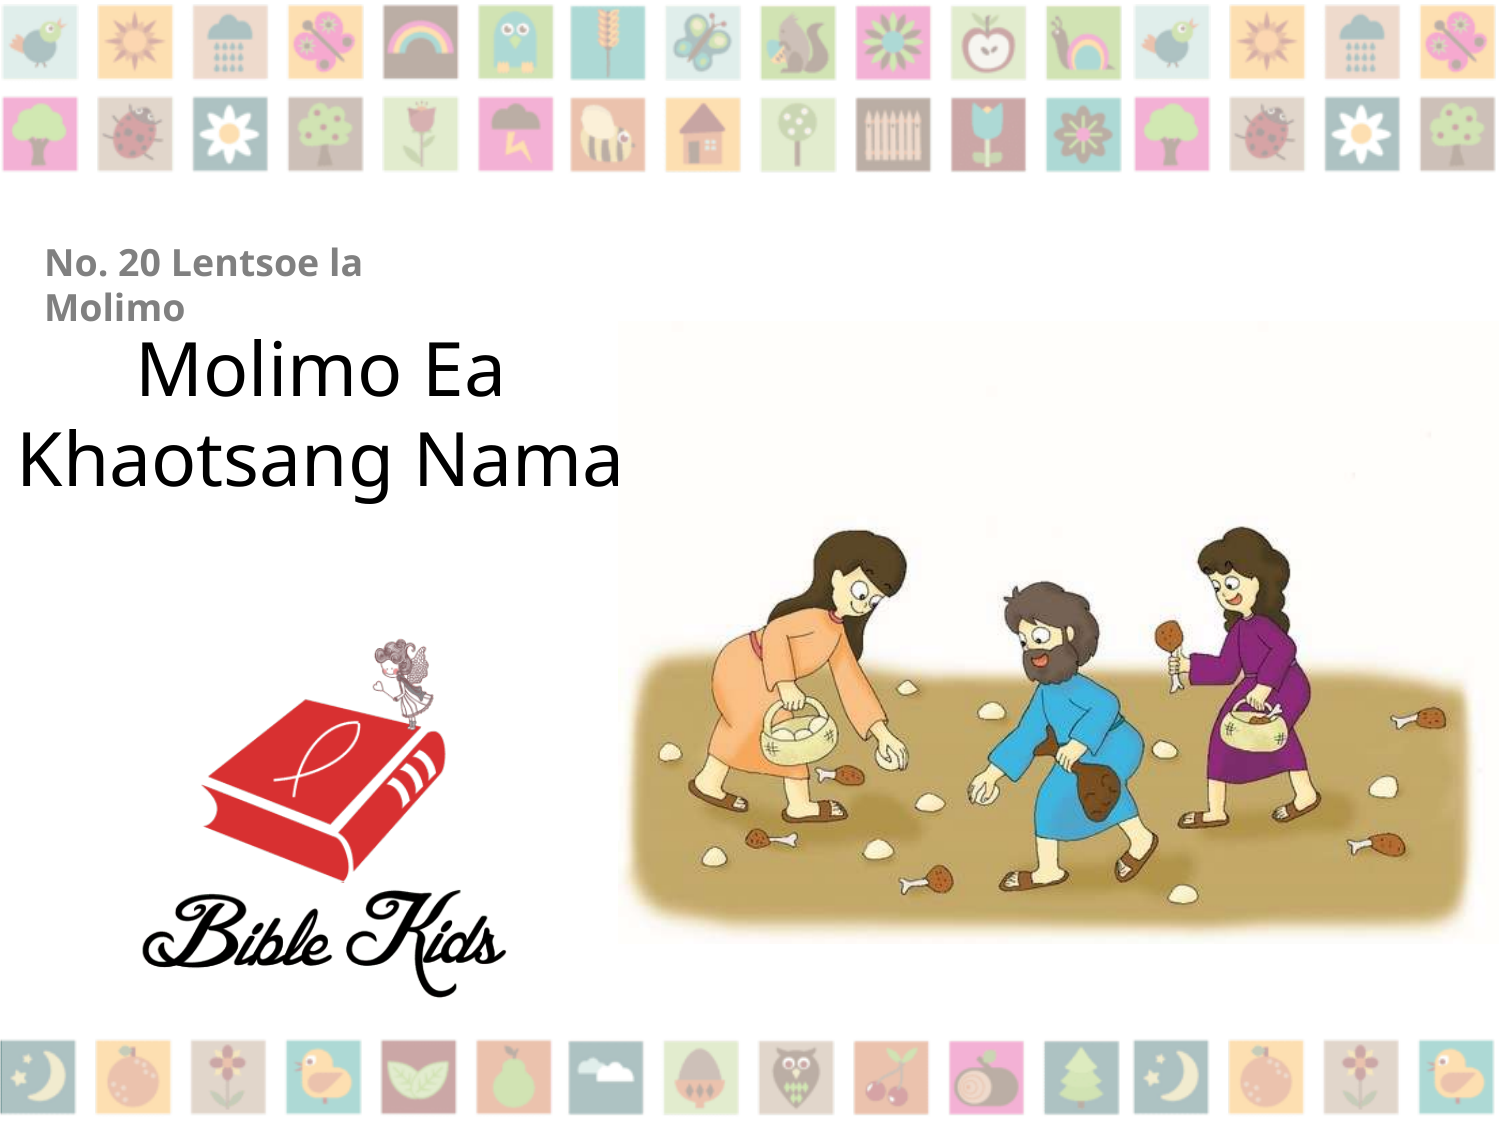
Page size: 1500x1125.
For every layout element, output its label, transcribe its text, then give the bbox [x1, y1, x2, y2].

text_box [0, 1028, 1500, 1118]
picture [117, 600, 544, 1027]
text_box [0, 3, 1500, 181]
picture [618, 321, 1500, 945]
text_box Molimo Ea Khaotsang Nama [0, 314, 644, 510]
text_box No. 20 Lentsoe la Molimo [29, 231, 514, 314]
